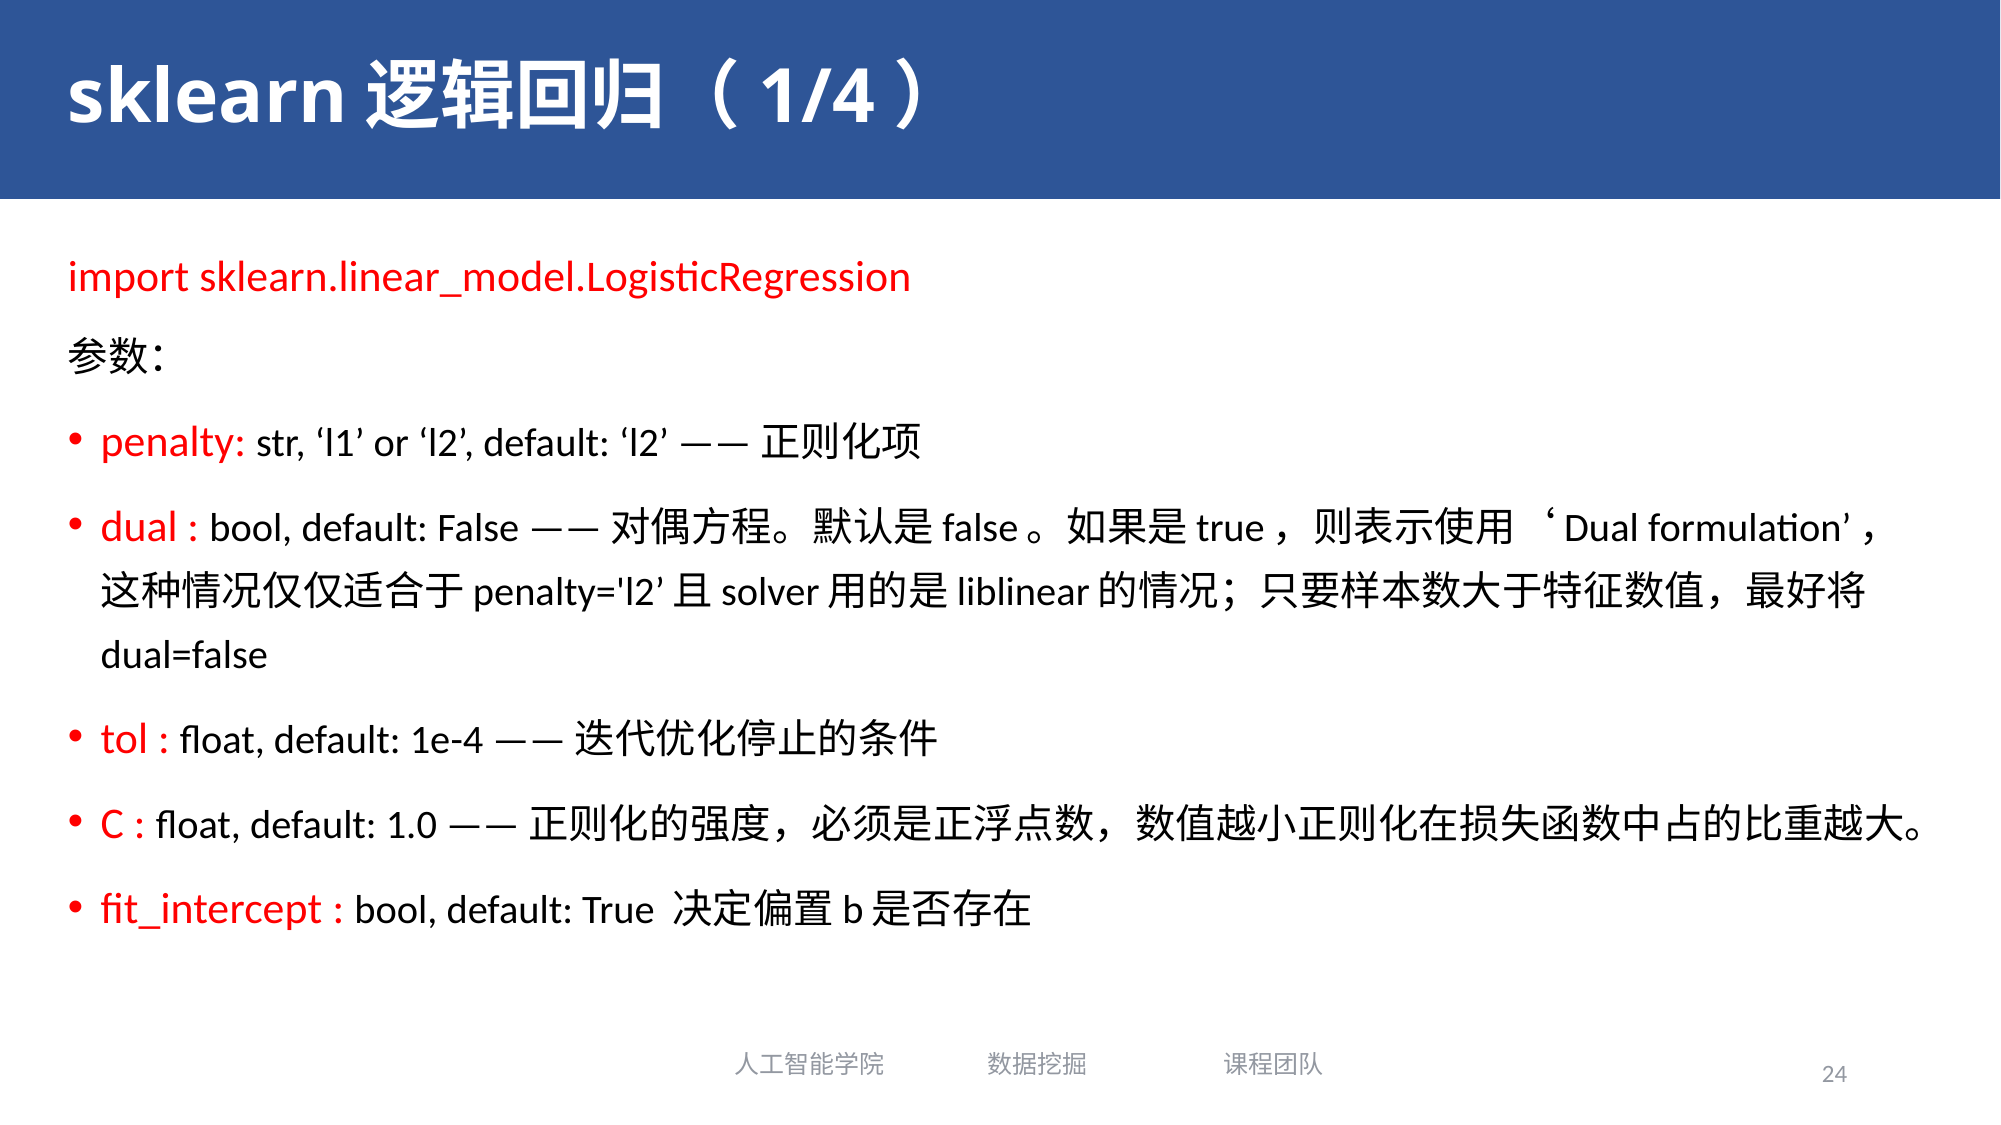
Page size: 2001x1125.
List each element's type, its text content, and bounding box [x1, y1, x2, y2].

slide_number 24 [1412, 1042, 1863, 1103]
title sklearn逻辑回归（1/4） [52, 23, 1753, 174]
list import sklearn.linear_model.LogisticRegression 参数： penalty: str, ‘l1’ or ‘l2’, default: ‘l2’ ——正则化项 dual : bool, default: False ——对偶方程。默认是false。如果是true，则表示使用‘Dual formulation’，这种情况仅仅适合于penalty='l2’且solver用的是liblinear的情况；只要样本数大于特征数值，最好将dual=false tol : float, default: 1e-4 ——迭代优化停止的条件 C : float, default: 1.0 ——正则化的强度，必须是正浮点数，数值越小正则化在损失函数中占的比重越大。 fit_intercept : bool, default: True 决定偏置b是否存在 [52, 223, 1923, 1010]
footer 人工智能学院 数据挖掘 课程团队 [691, 1033, 1367, 1094]
